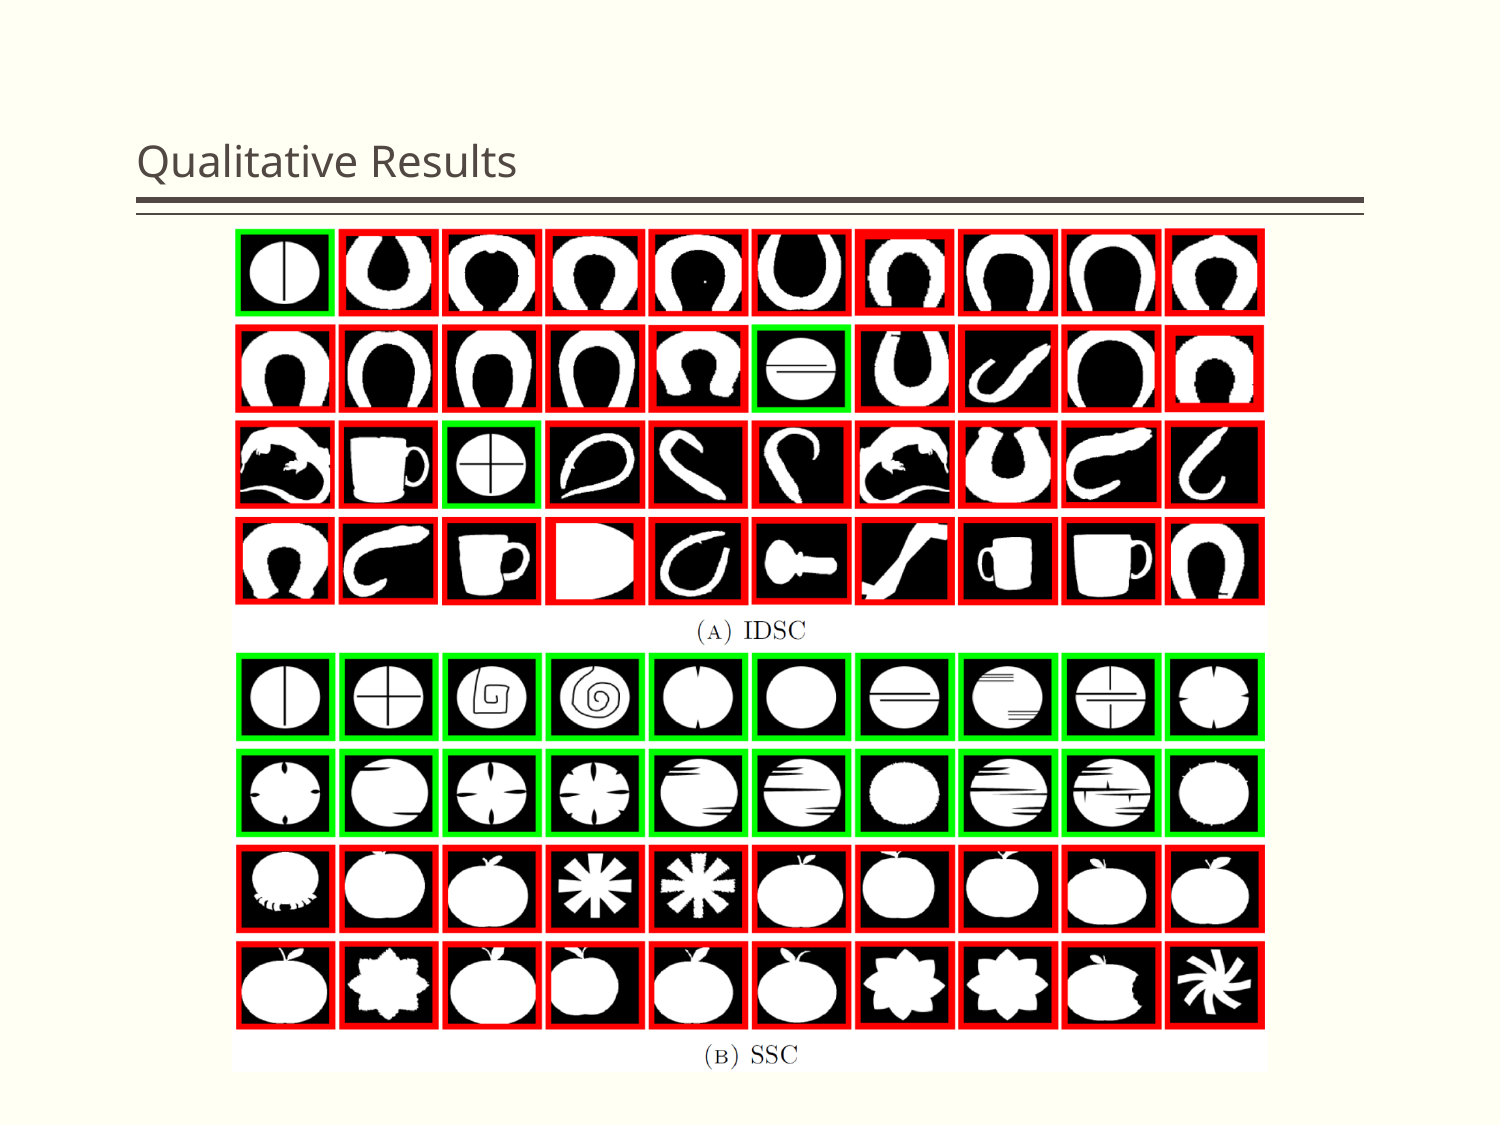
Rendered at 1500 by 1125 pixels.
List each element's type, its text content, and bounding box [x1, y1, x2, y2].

picture [232, 226, 1268, 1072]
title Qualitative Results [135, 12, 1364, 193]
